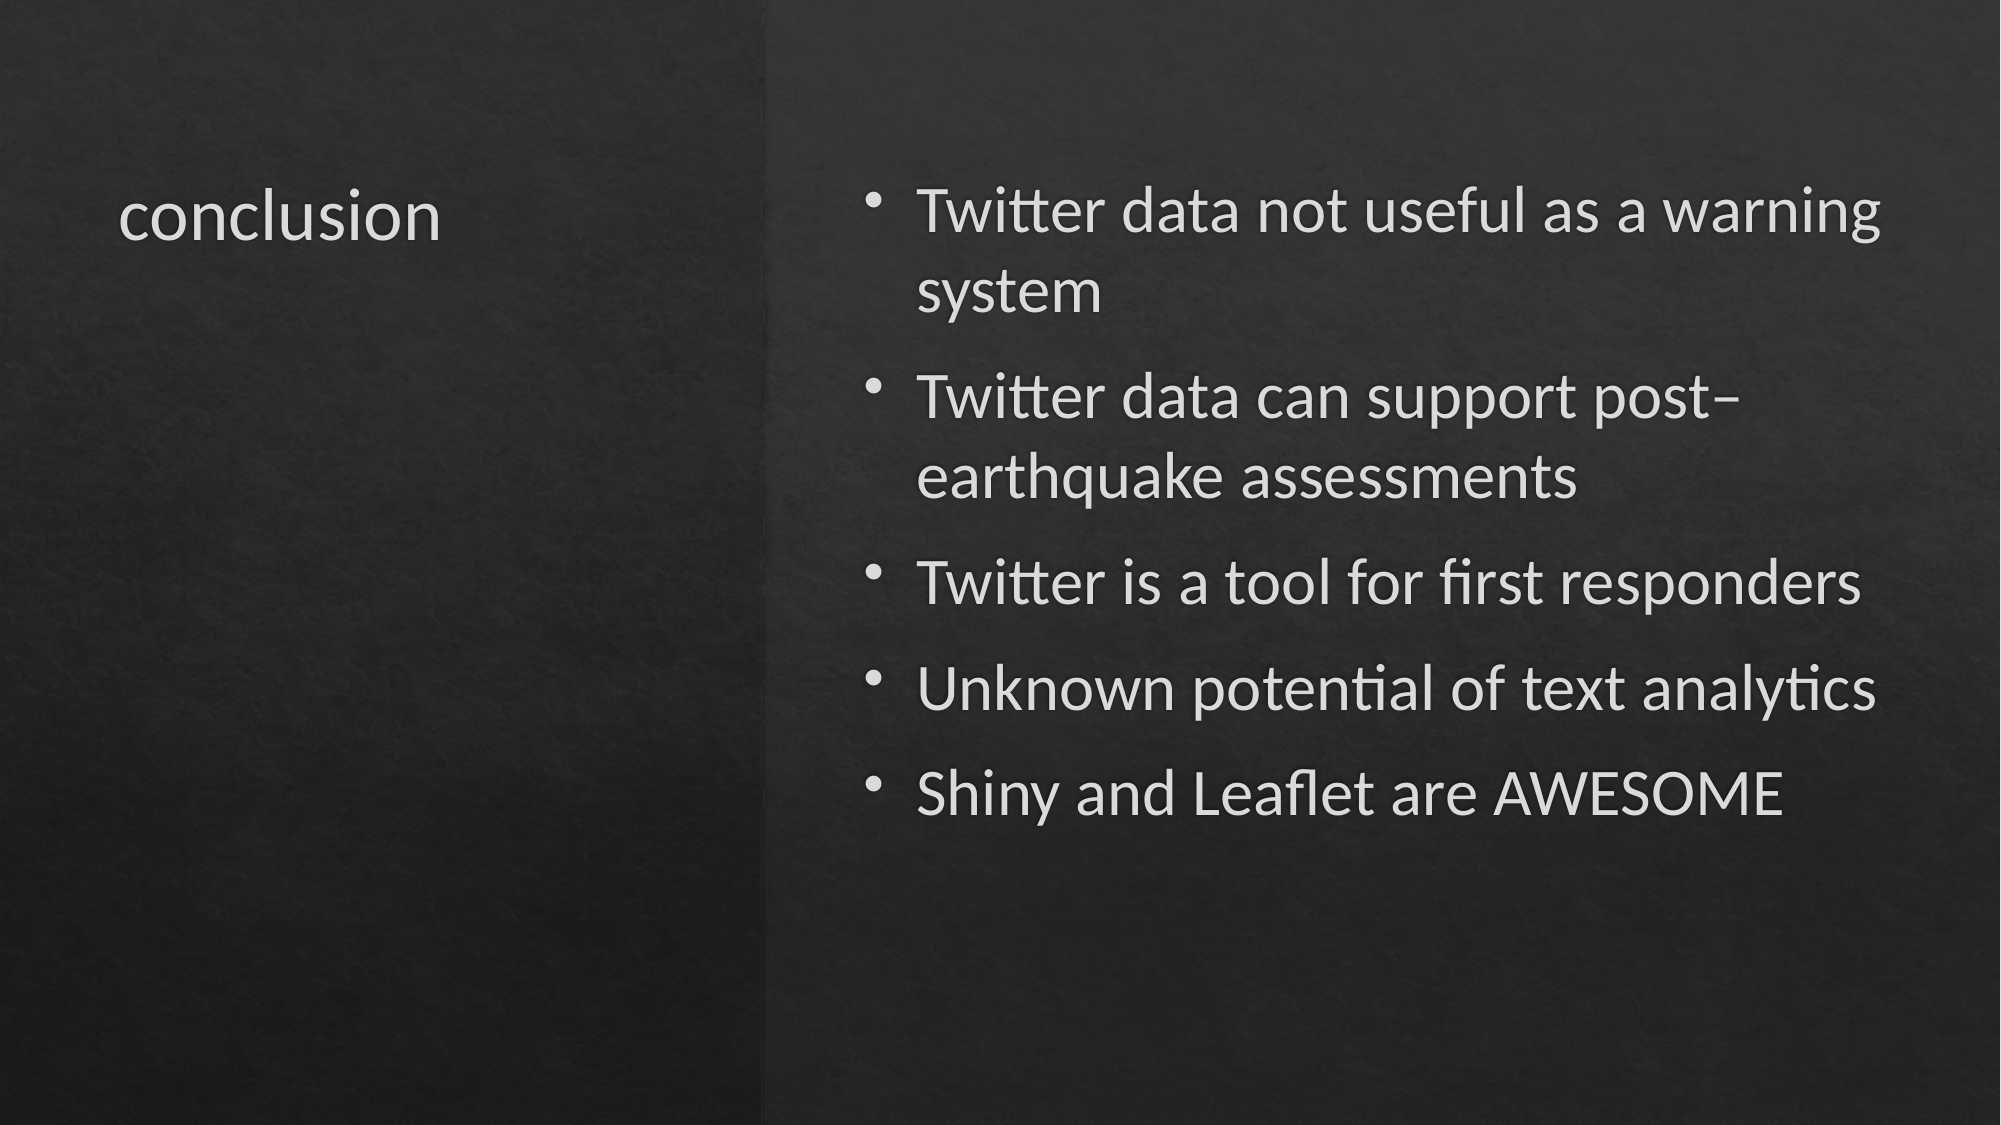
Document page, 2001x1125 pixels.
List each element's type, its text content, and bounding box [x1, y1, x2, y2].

picture [760, 0, 2000, 1125]
title conclusion [103, 158, 664, 907]
